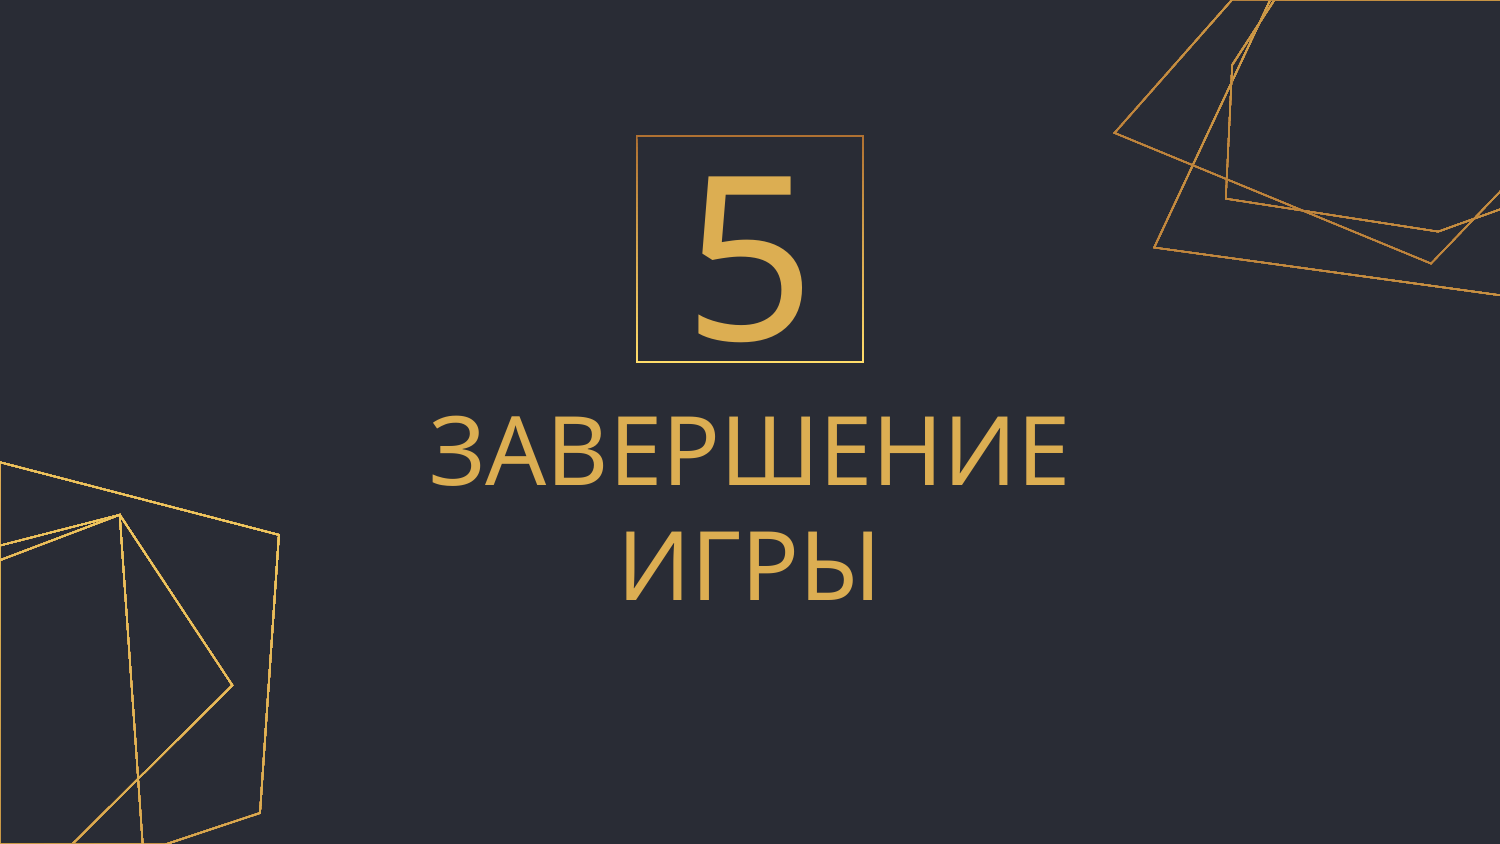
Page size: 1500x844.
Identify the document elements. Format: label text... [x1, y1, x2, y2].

text_box [635, 356, 865, 364]
title ЗАВЕРШЕНИЕ ИГРЫ [400, 383, 1100, 627]
text_box [635, 134, 865, 142]
title 5 [505, 142, 995, 356]
